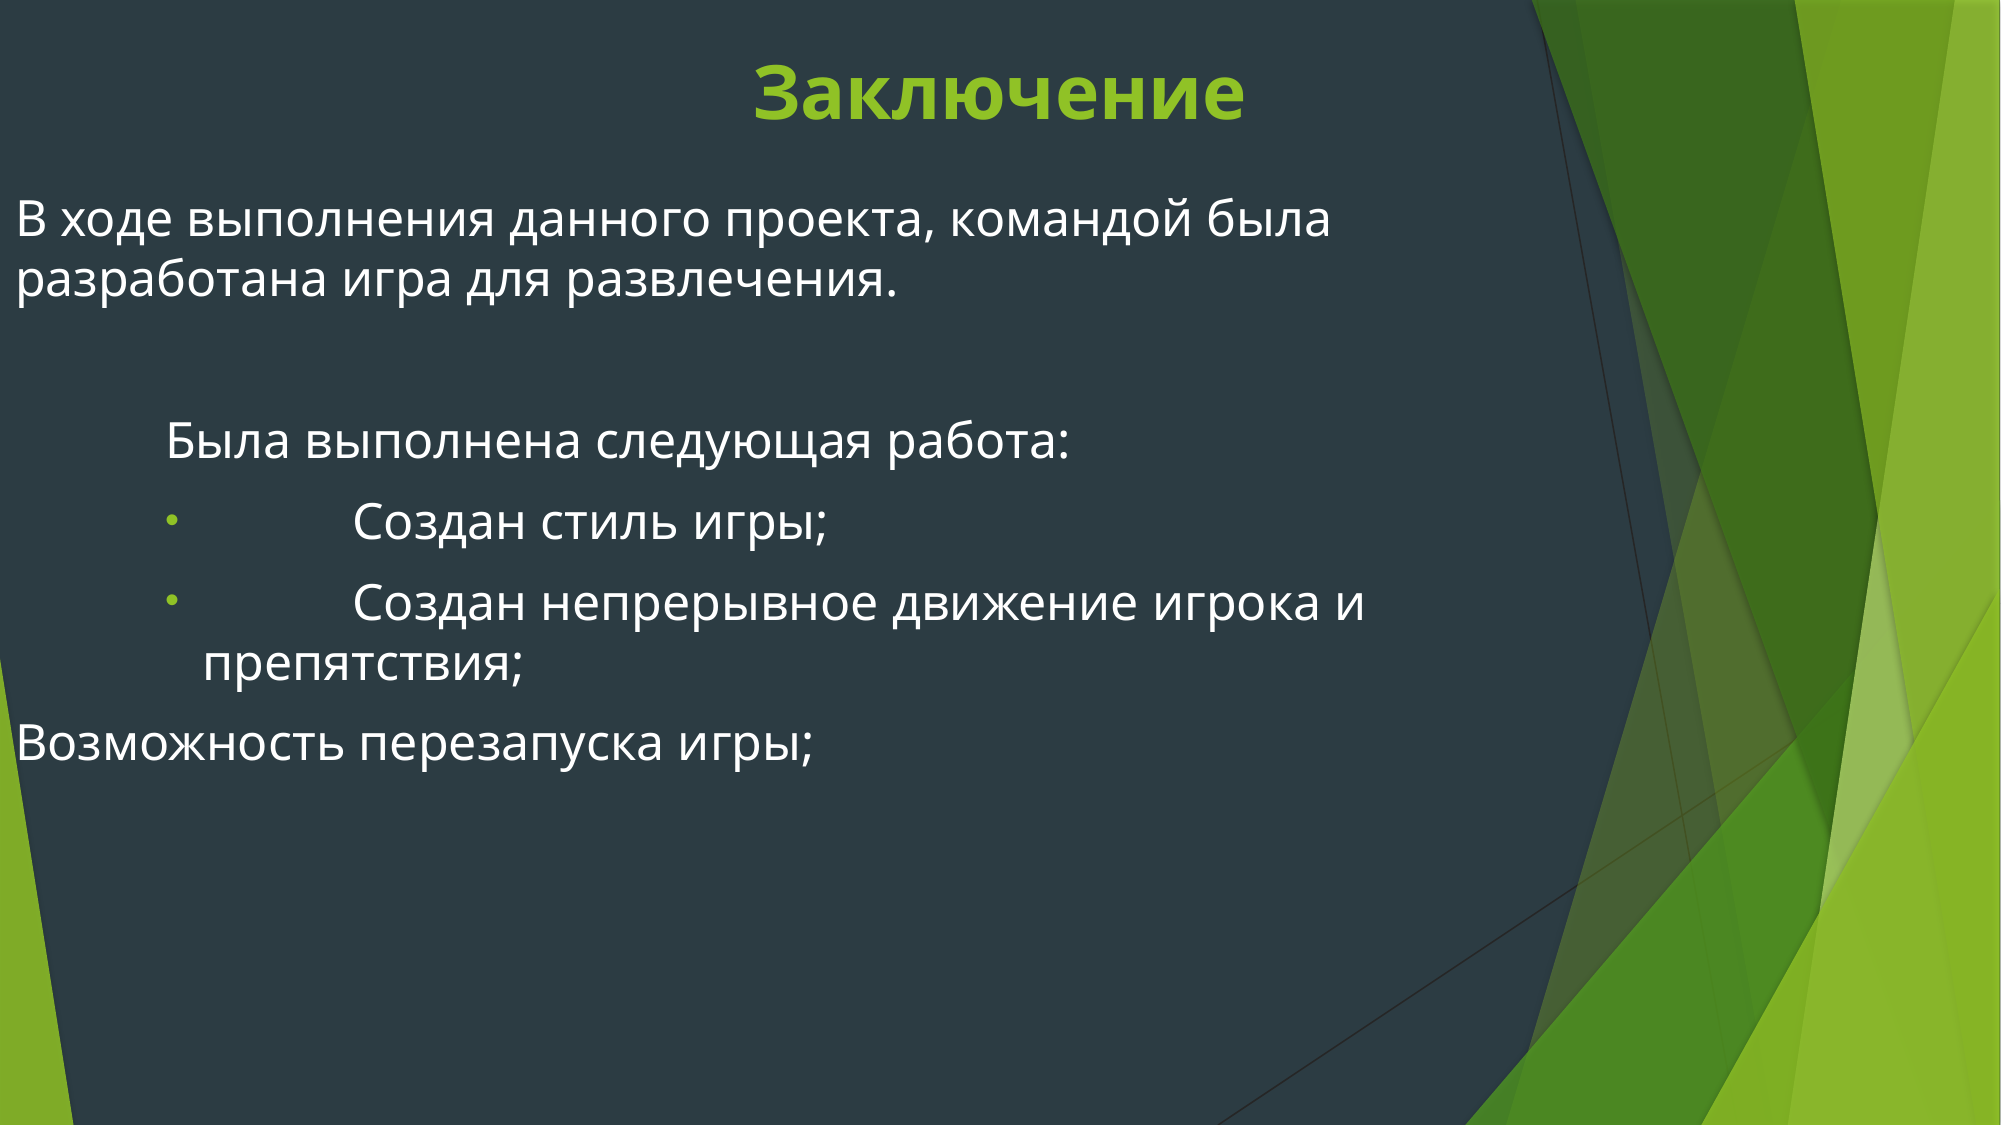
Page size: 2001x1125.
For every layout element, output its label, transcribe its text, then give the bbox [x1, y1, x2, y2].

list В ходе выполнения данного проекта, командой была разработана игра для развлечения. Была выполнена следующая работа: Создан стиль игры; Создан непрерывное движение игрока и препятствия; Возможность перезапуска игры; [0, 179, 1619, 1044]
title Заключение [0, 0, 2000, 180]
